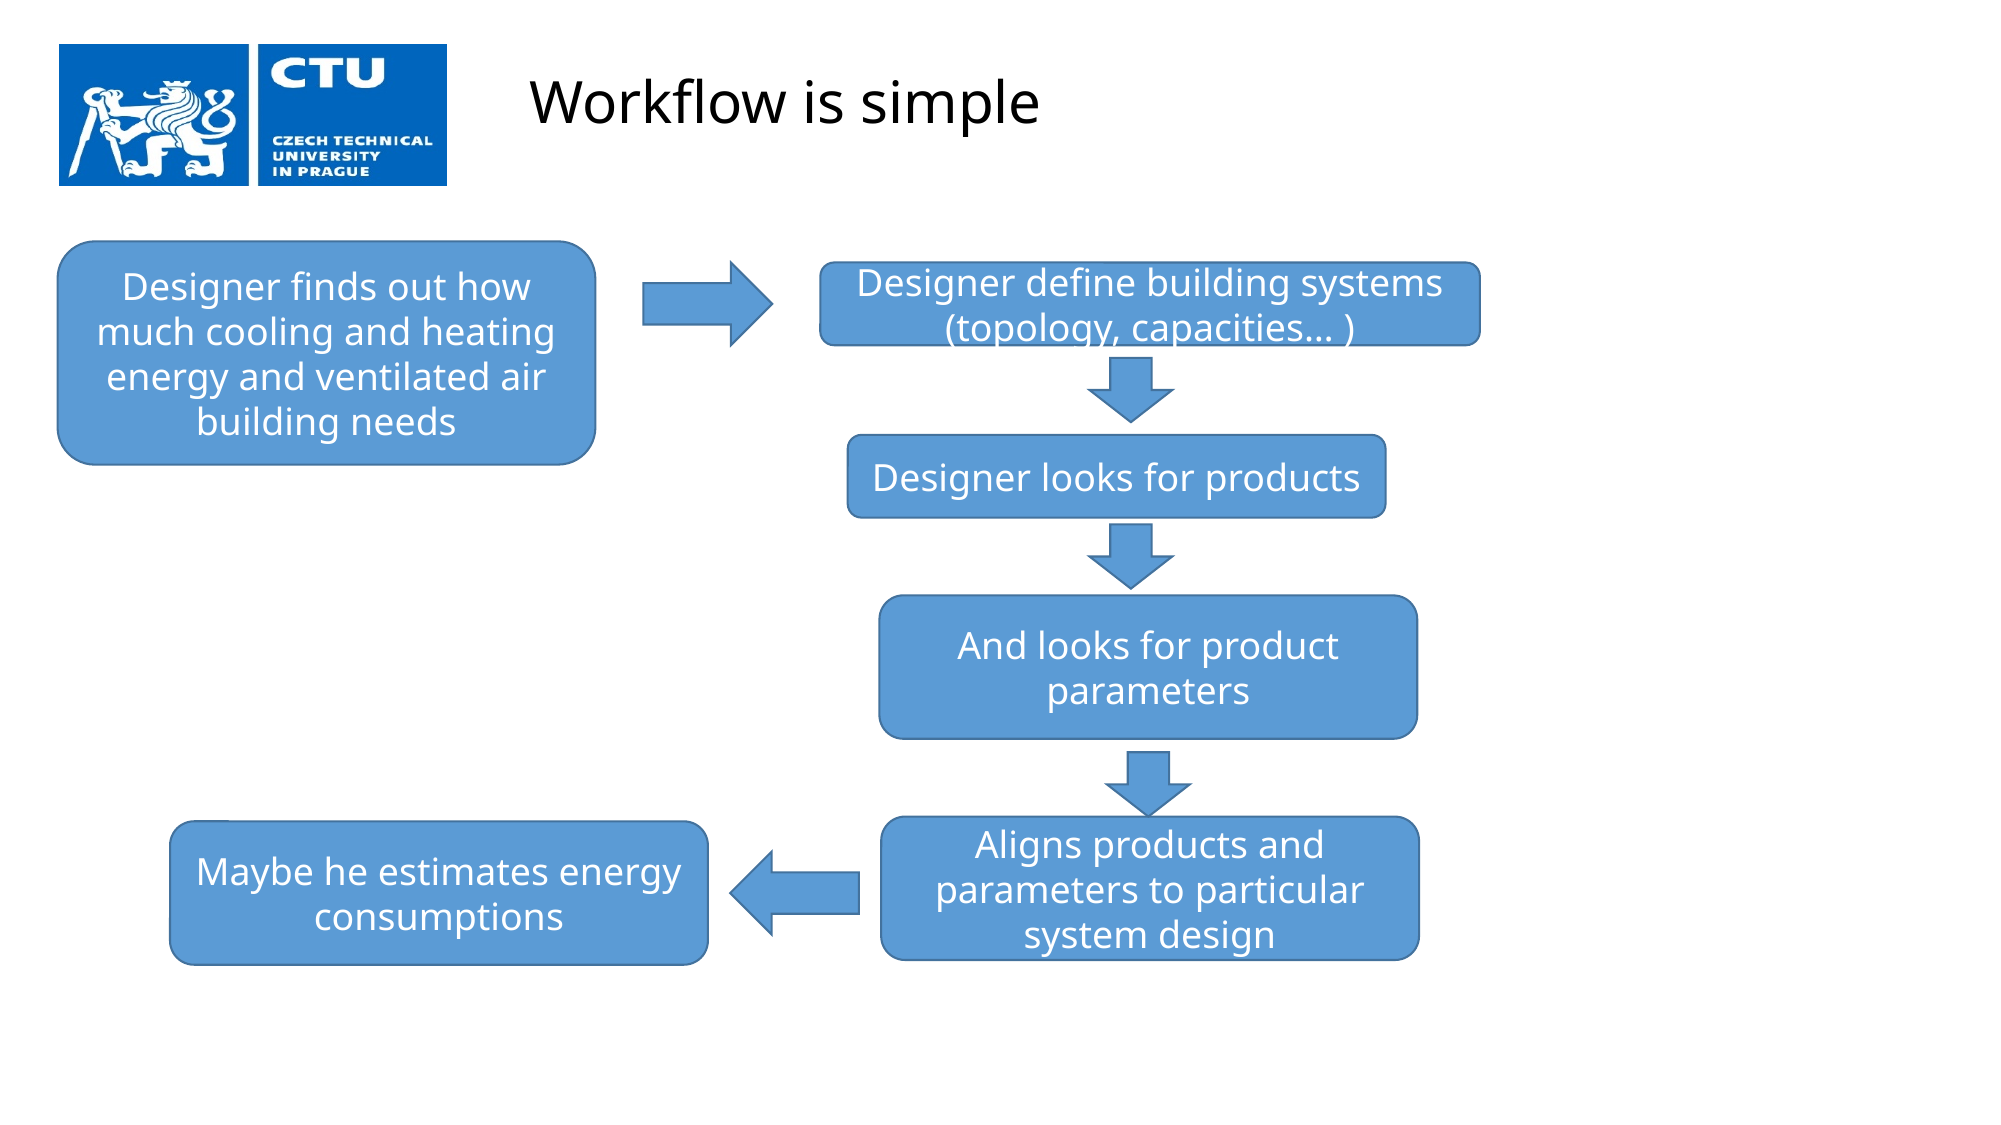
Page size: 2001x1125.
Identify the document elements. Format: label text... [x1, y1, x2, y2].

picture [59, 44, 447, 186]
text_box And looks for product parameters [878, 594, 1419, 740]
text_box [642, 260, 774, 348]
text_box Designer finds out how much cooling and heating energy and ventilated air building needs [56, 240, 597, 466]
text_box [728, 849, 860, 937]
text_box Maybe he estimates energy consumptions [168, 820, 709, 966]
text_box [1086, 356, 1176, 424]
text_box [1086, 523, 1176, 590]
text_box Workflow is simple [514, 57, 1057, 143]
text_box [1103, 751, 1193, 818]
text_box Aligns products and parameters to particular system design [880, 815, 1421, 962]
text_box Designer define building systems (topology, capacities… ) [819, 261, 1481, 347]
text_box Designer looks for products [846, 433, 1387, 519]
